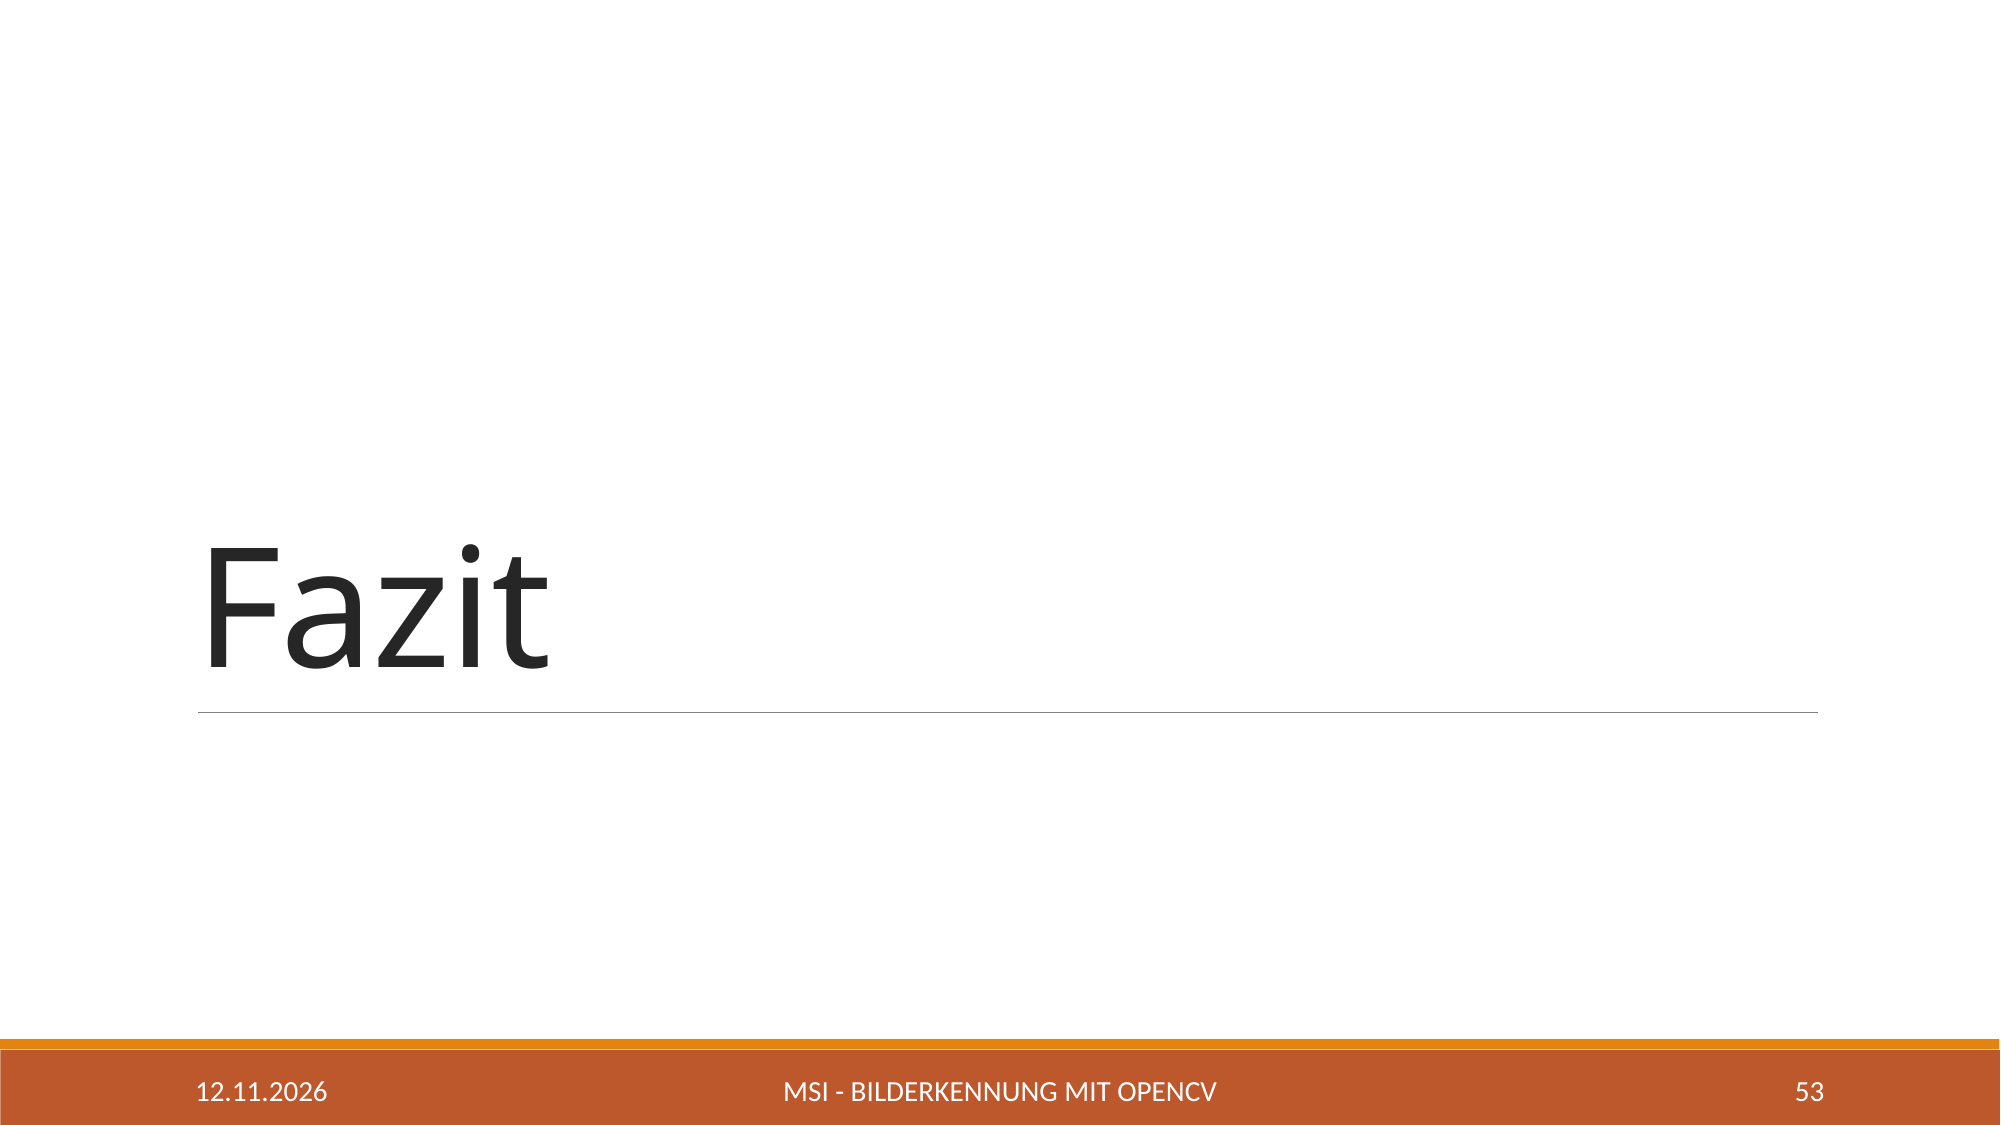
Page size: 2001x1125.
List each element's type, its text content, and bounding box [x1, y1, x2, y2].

slide_number 53 [1624, 1059, 1840, 1120]
footer MSI - Bilderkennung mit OpenCV [604, 1059, 1396, 1120]
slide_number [180, 1059, 586, 1120]
title Fazit [180, 124, 1830, 710]
